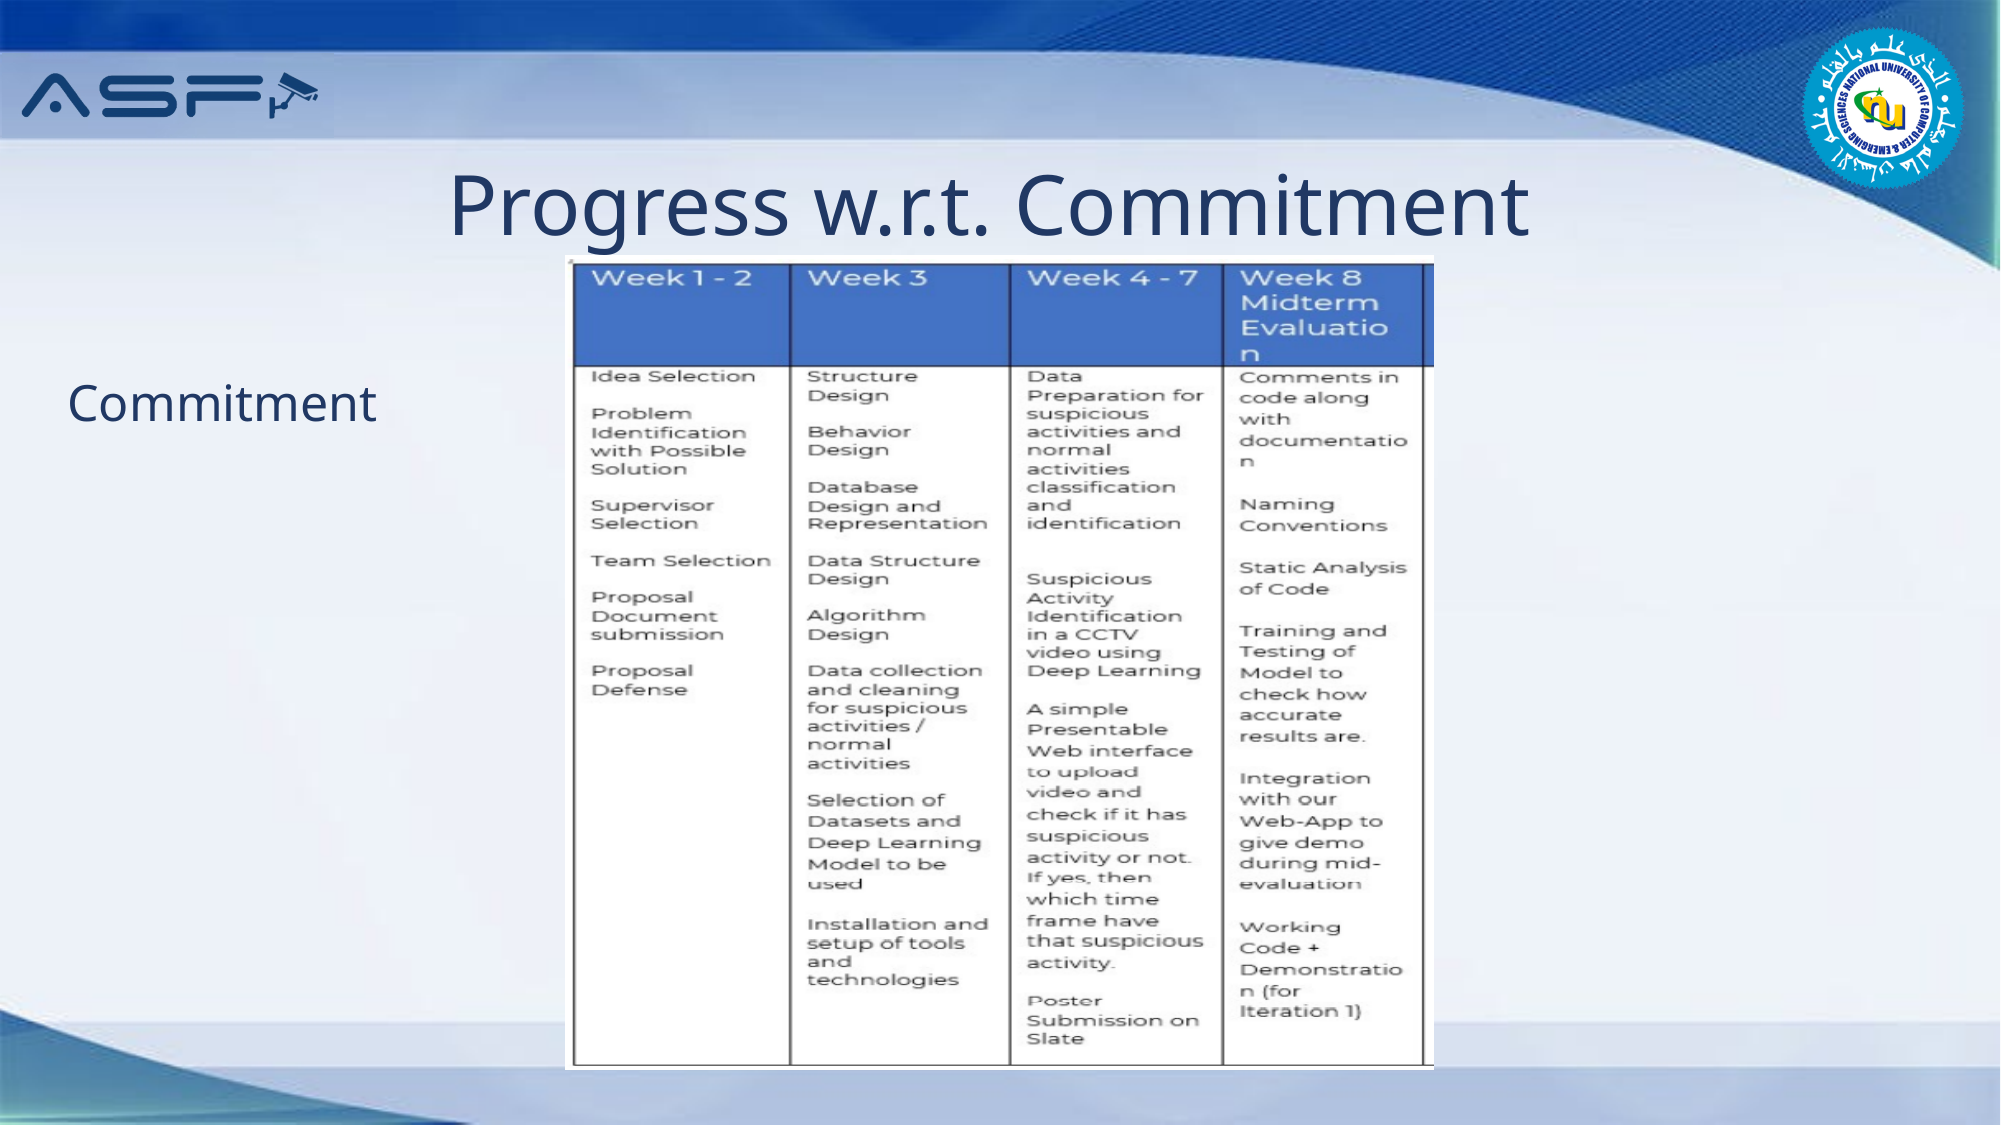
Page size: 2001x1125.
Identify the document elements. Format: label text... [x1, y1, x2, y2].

picture [0, 0, 2001, 1125]
text_box Commitment [52, 363, 534, 439]
text_box Progress w.r.t. Commitment [135, 166, 1865, 251]
